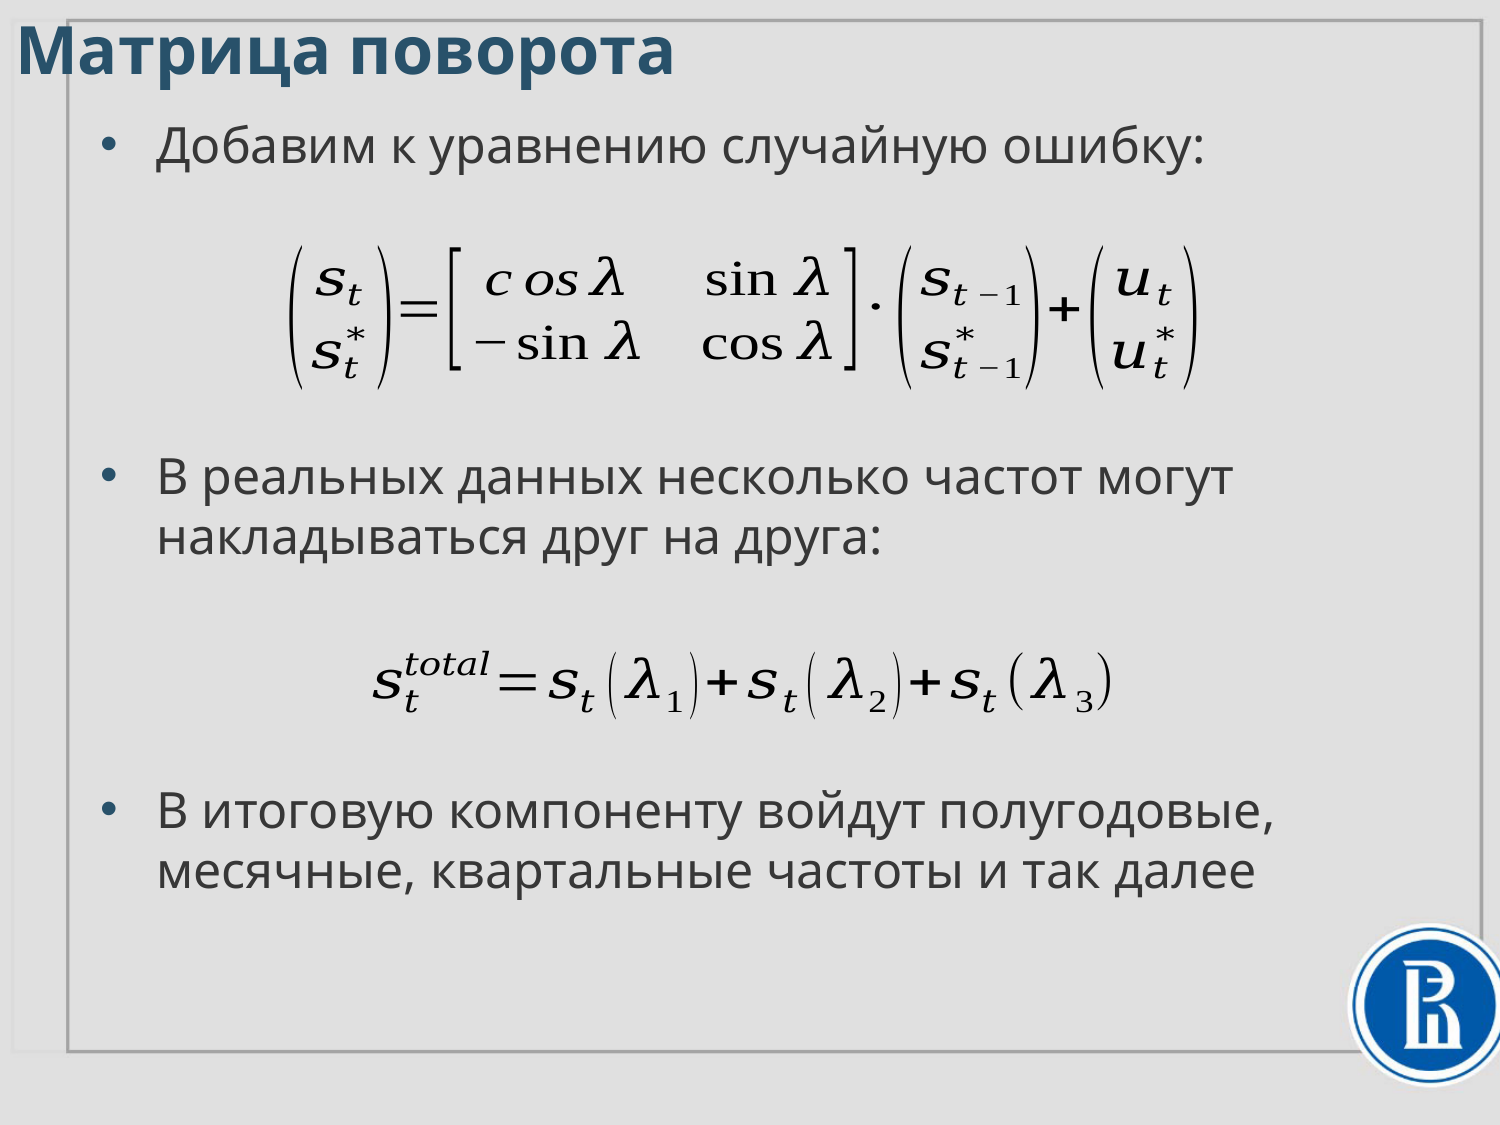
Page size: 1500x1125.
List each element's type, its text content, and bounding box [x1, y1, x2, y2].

text_box Матрица поворота [0, 0, 1500, 96]
text_box В реальных данных несколько частот могут накладываться друг на друга: [100, 444, 1424, 563]
text_box В итоговую компоненту войдут полугодовые, месячные, квартальные частоты и так далее [100, 778, 1424, 897]
text_box Добавим к уравнению случайную ошибку: [100, 113, 1424, 185]
picture [0, 96, 1500, 1125]
